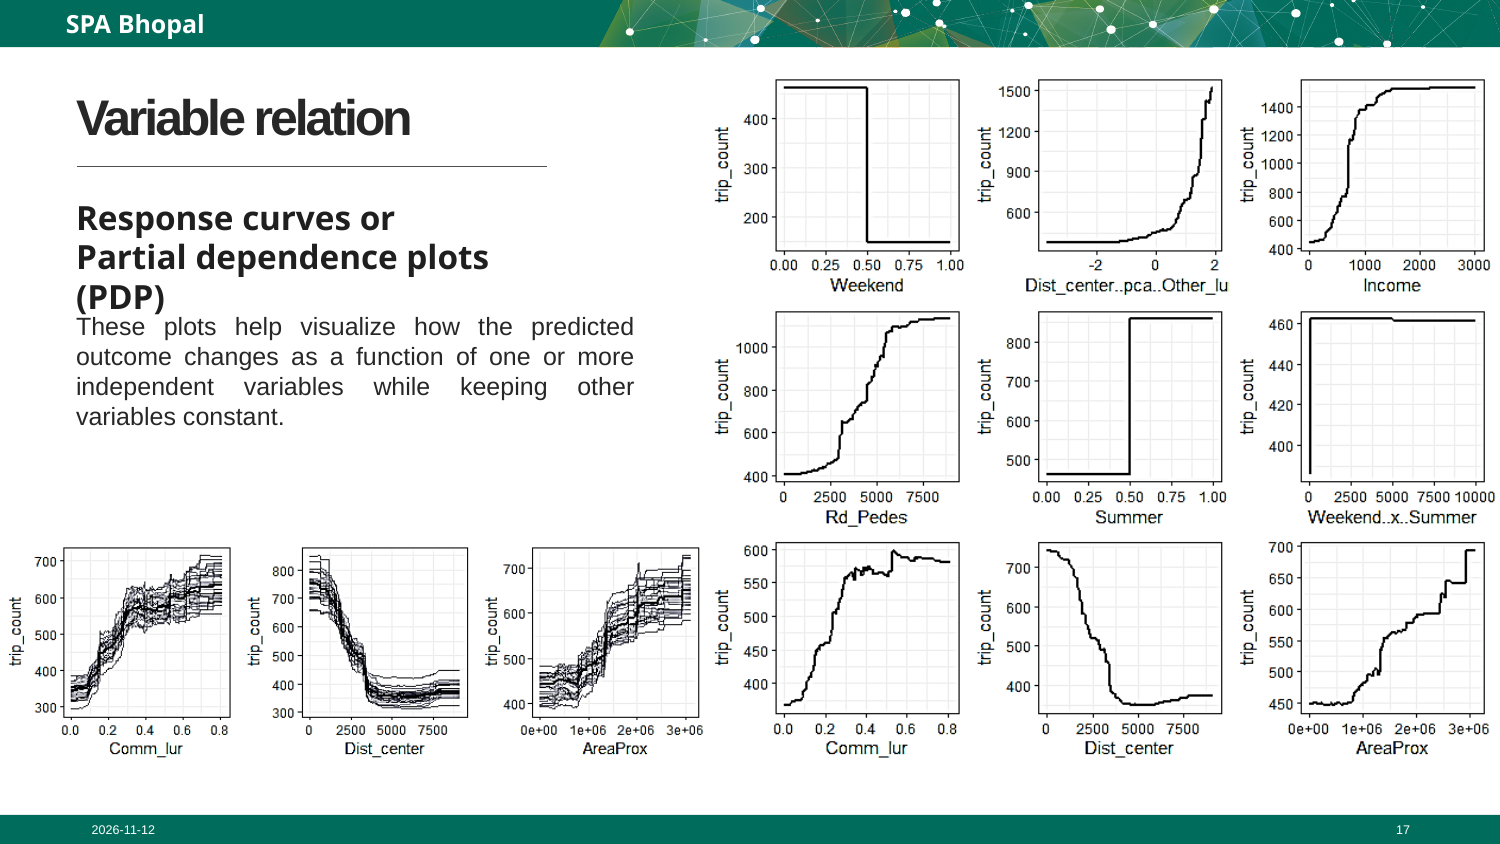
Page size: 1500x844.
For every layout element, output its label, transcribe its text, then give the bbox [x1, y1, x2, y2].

slide_number 17 [1074, 814, 1425, 844]
text_box Variable relation [61, 77, 695, 153]
text_box Response curves or Partial dependence plots (PDP) [61, 189, 547, 303]
picture [375, 0, 1500, 48]
text_box These plots help visualize how the predicted outcome changes as a function of one or more independent variables while keeping other variables constant. [61, 303, 651, 438]
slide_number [76, 814, 427, 844]
picture [0, 63, 1500, 765]
